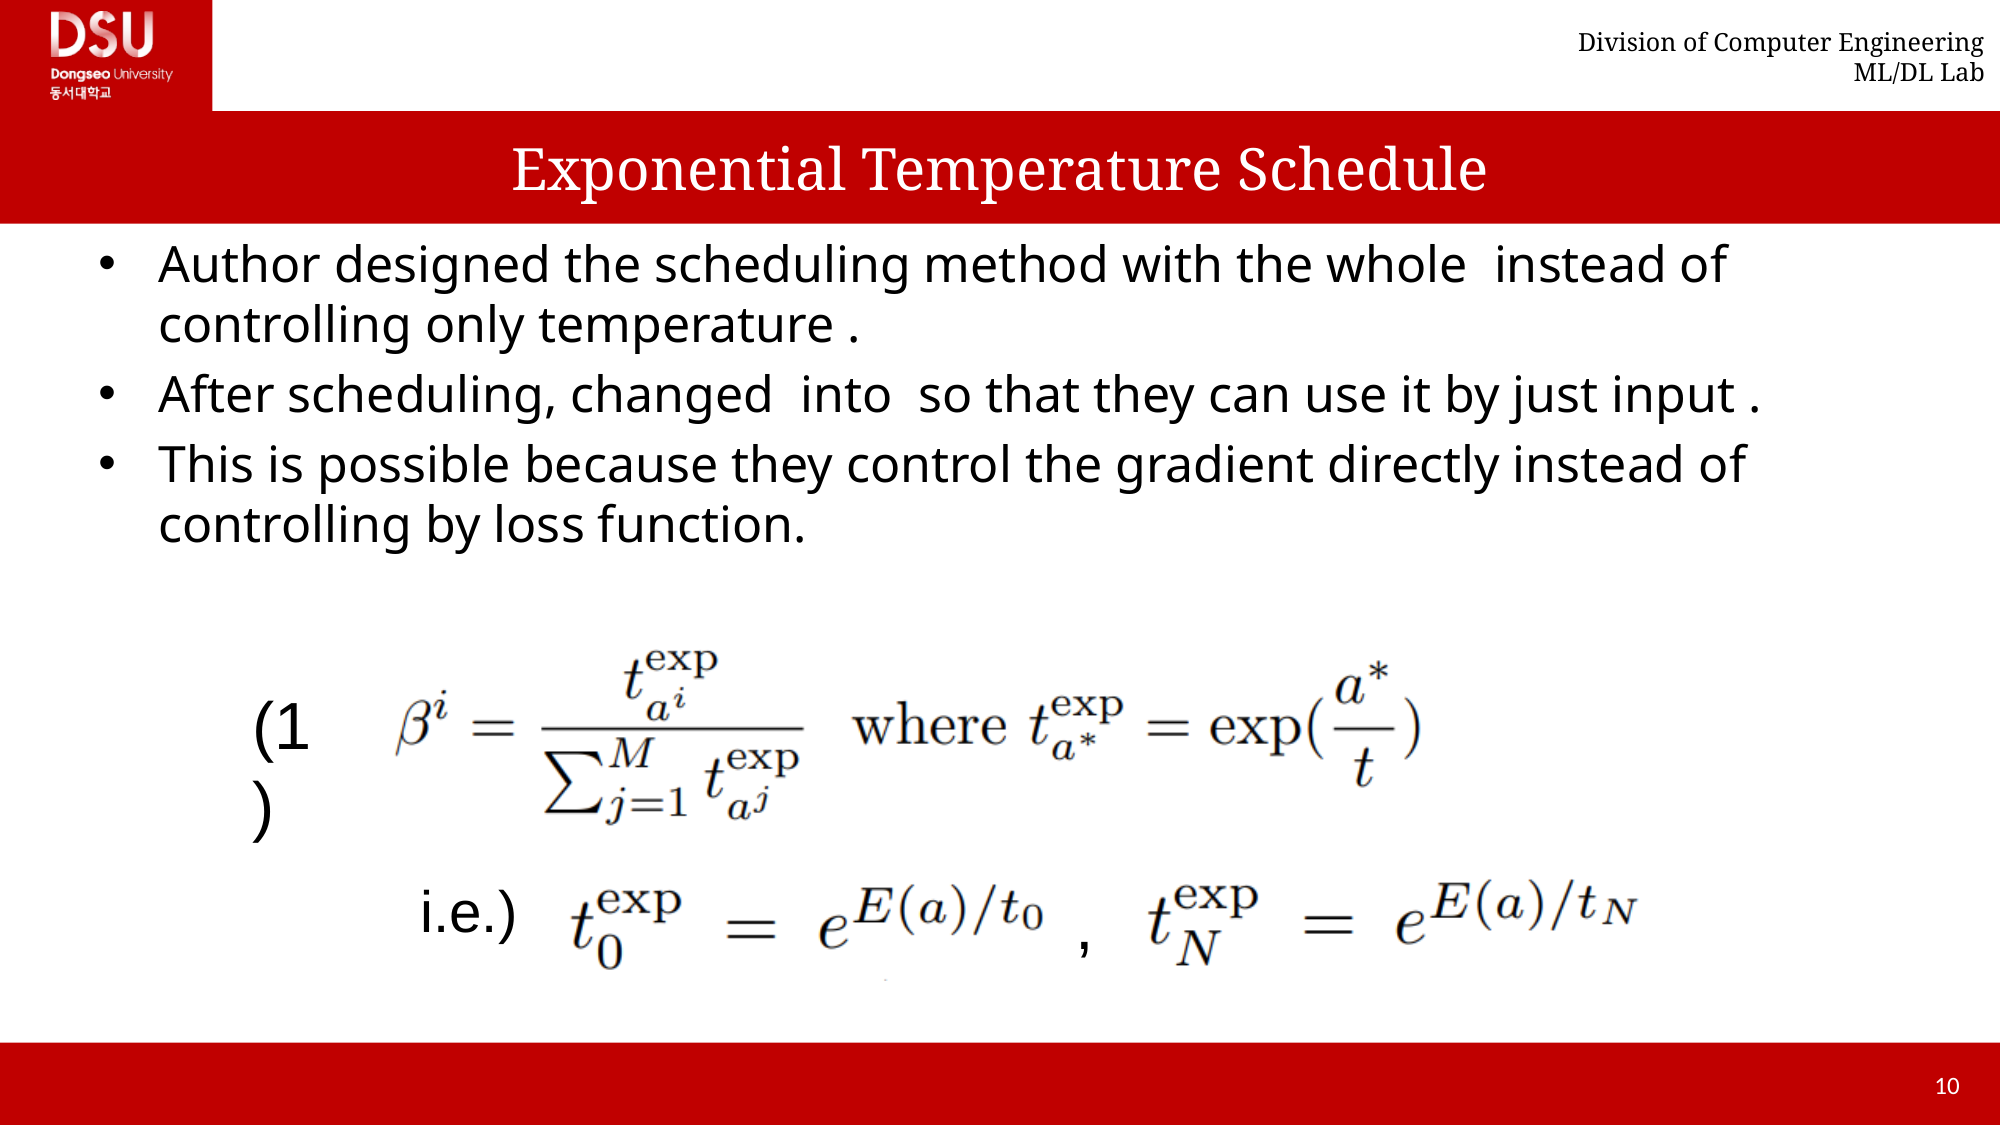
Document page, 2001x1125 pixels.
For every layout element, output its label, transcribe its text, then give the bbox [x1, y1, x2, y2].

title Exponential Temperature Schedule [0, 112, 2000, 222]
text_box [237, 623, 1645, 981]
picture [50, 11, 175, 100]
slide_number 10 [1524, 1063, 1975, 1107]
